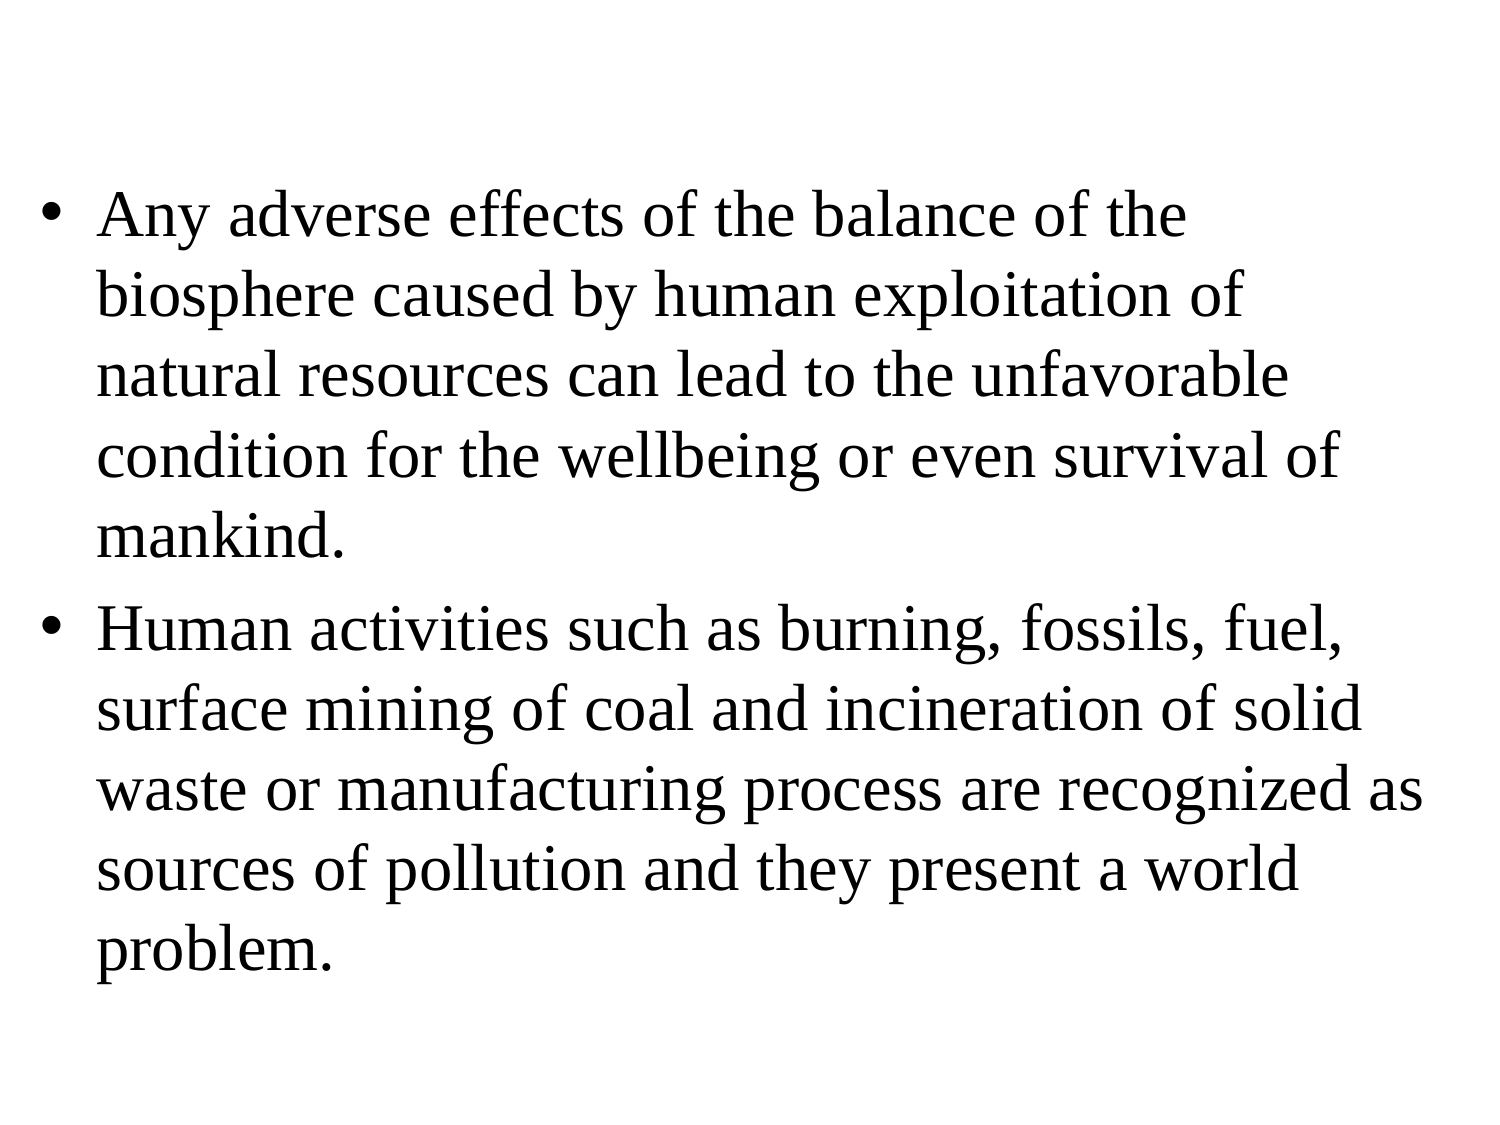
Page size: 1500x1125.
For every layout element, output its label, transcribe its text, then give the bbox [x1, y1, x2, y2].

list Any adverse effects of the balance of the biosphere caused by human exploitation of natural resources can lead to the unfavorable condition for the wellbeing or even survival of mankind. Human activities such as burning, fossils, fuel, surface mining of coal and incineration of solid waste or manufacturing process are recognized as sources of pollution and they present a world problem. [24, 162, 1463, 1100]
